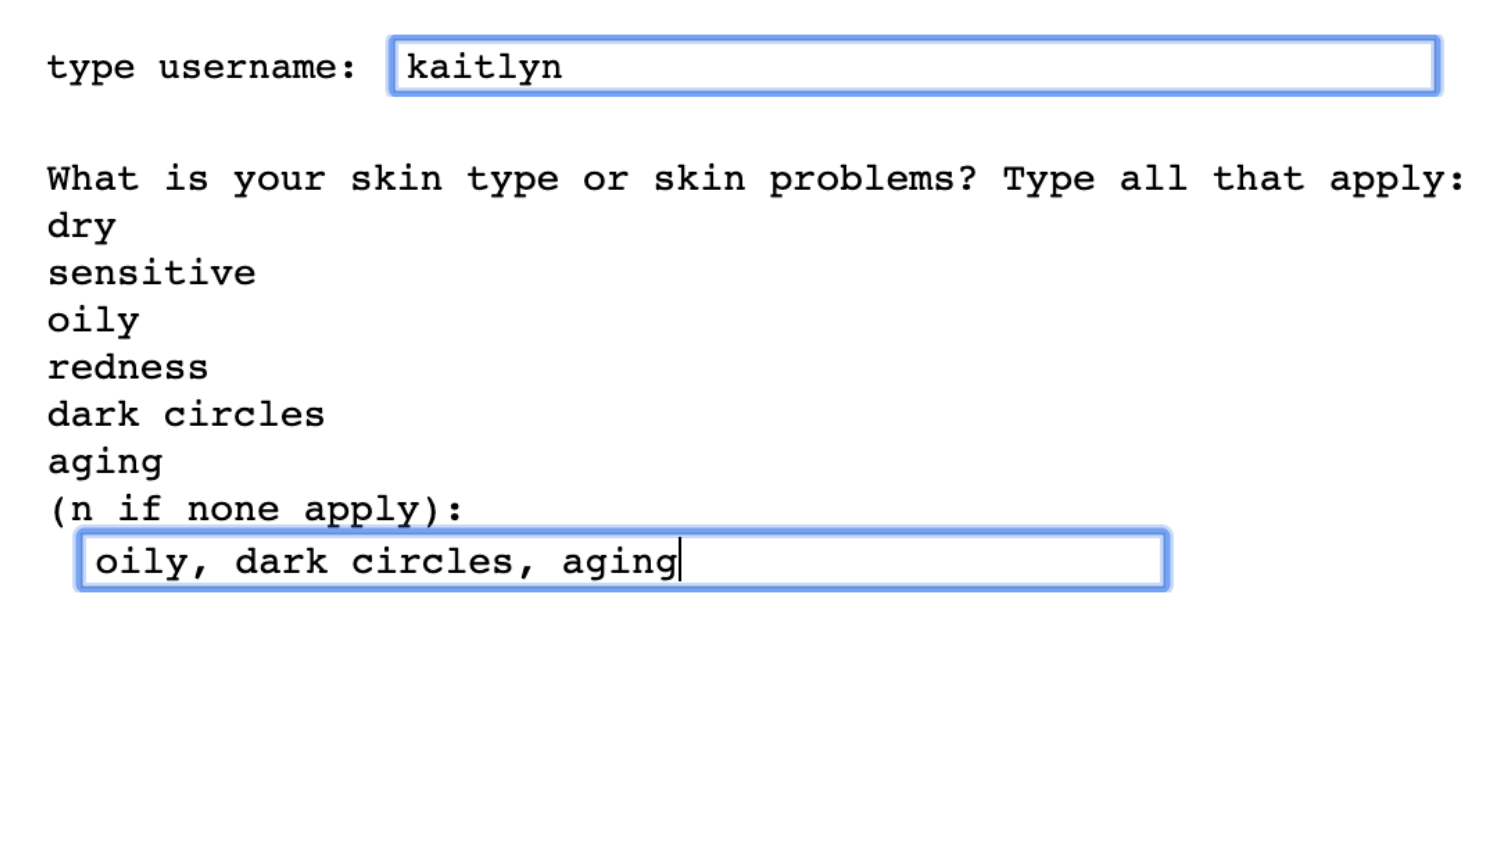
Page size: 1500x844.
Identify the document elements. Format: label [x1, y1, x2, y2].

picture [24, 140, 1476, 613]
picture [24, 24, 1476, 116]
